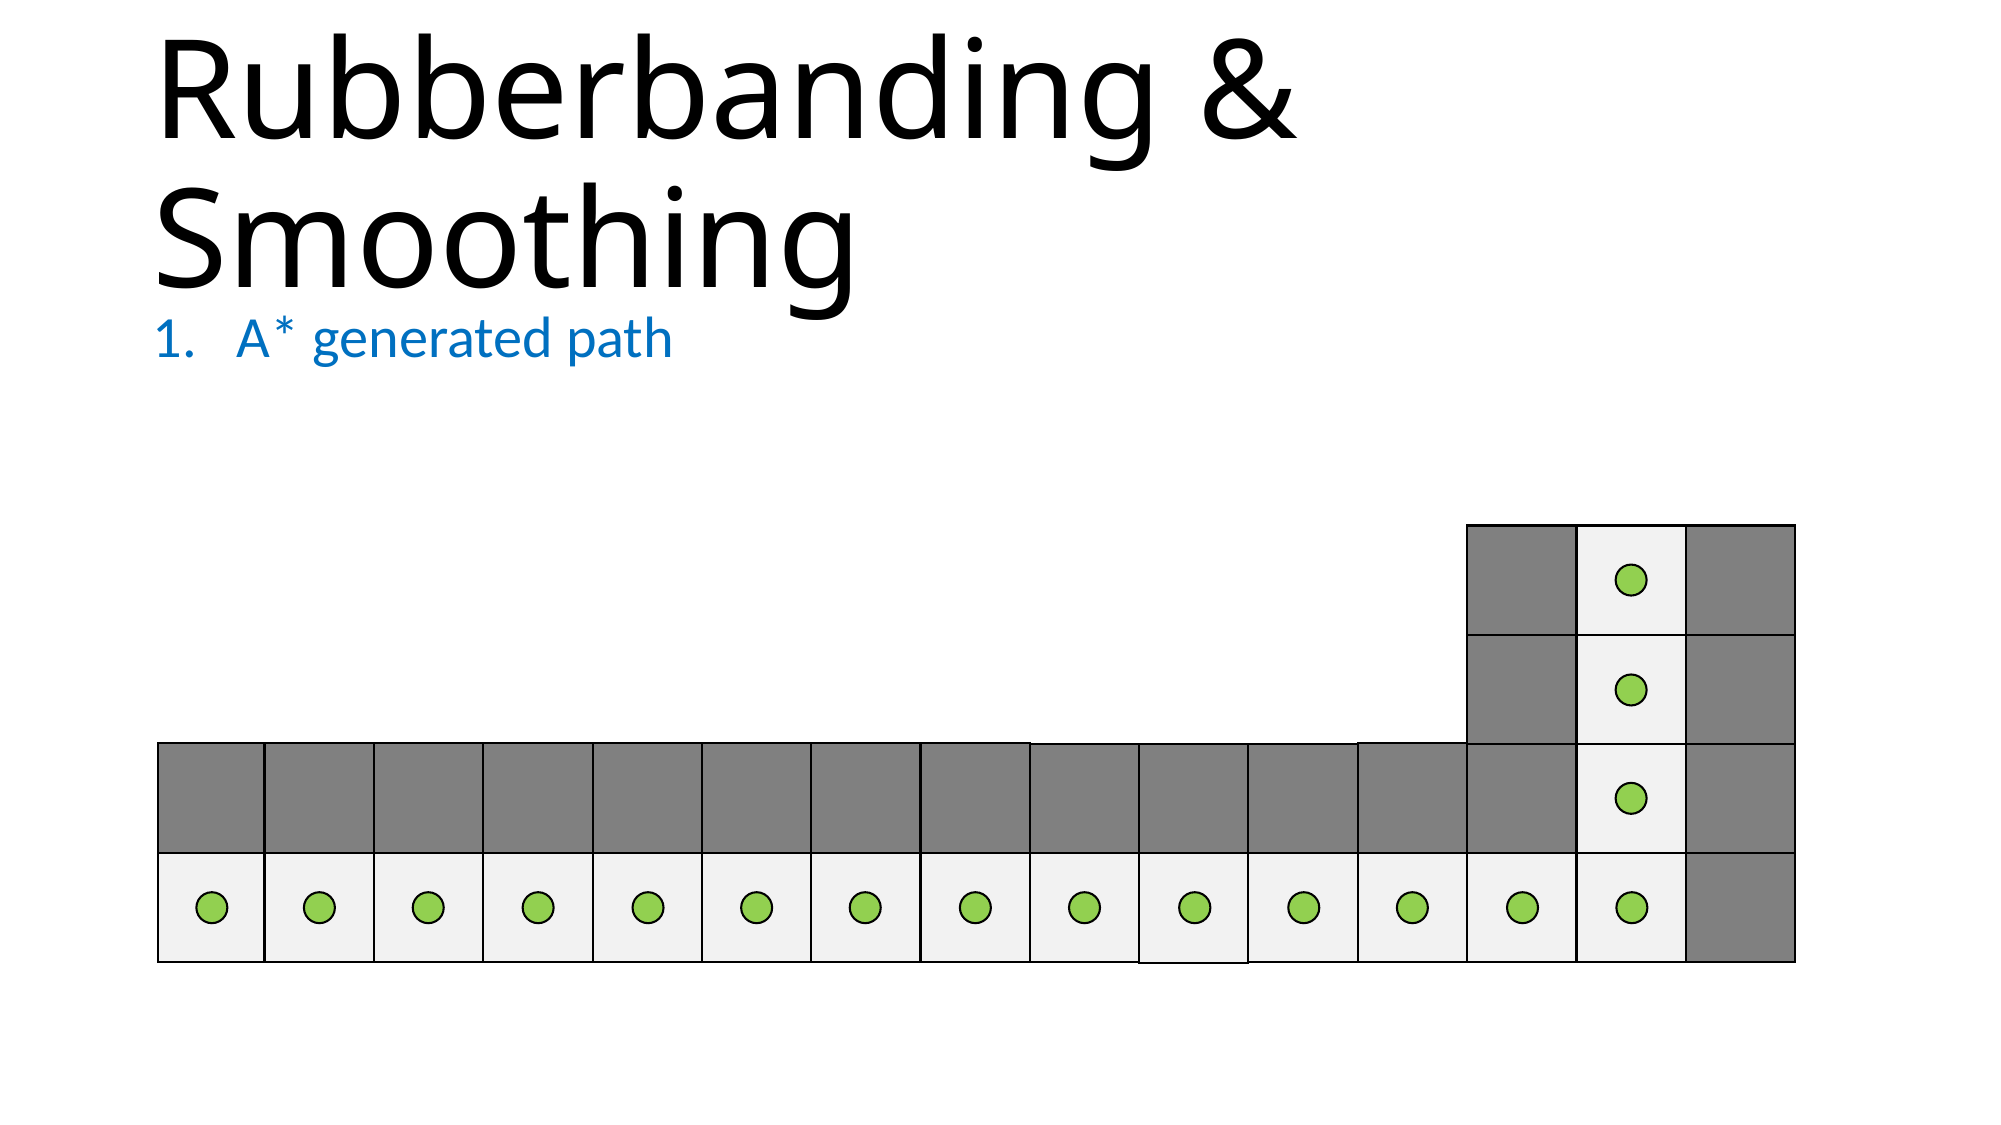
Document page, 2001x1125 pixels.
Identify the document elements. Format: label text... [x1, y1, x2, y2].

text_box [958, 891, 992, 925]
text_box [1614, 781, 1648, 815]
text_box [1505, 891, 1540, 925]
text_box [1575, 636, 1685, 745]
text_box [1466, 524, 1575, 636]
text_box [1685, 854, 1796, 963]
text_box [1287, 891, 1321, 925]
text_box [1247, 743, 1357, 854]
text_box [482, 742, 592, 854]
text_box [740, 891, 774, 925]
text_box [1395, 891, 1429, 925]
text_box [263, 854, 373, 963]
text_box [1615, 891, 1649, 925]
text_box [1247, 854, 1357, 963]
text_box [1685, 745, 1796, 854]
text_box [1031, 854, 1138, 963]
text_box [1614, 563, 1648, 597]
text_box [1575, 854, 1685, 963]
title Rubberbanding & Smoothing [137, 59, 1863, 278]
text_box [1357, 854, 1466, 963]
text_box [1575, 524, 1685, 636]
text_box [482, 854, 592, 963]
text_box [1575, 745, 1685, 854]
text_box [1466, 636, 1575, 745]
text_box [701, 742, 810, 854]
text_box [1067, 891, 1102, 925]
text_box [263, 742, 373, 854]
text_box [1138, 854, 1249, 964]
text_box [848, 891, 882, 925]
text_box [411, 891, 445, 925]
text_box [1685, 636, 1796, 745]
text_box [521, 891, 555, 925]
text_box [919, 854, 1031, 963]
text_box [1357, 742, 1466, 854]
text_box [631, 891, 665, 925]
text_box [701, 854, 810, 963]
text_box [1138, 743, 1247, 854]
text_box [1466, 854, 1575, 963]
text_box [810, 854, 919, 963]
text_box [919, 742, 1031, 854]
text_box [195, 891, 229, 925]
text_box [1614, 673, 1648, 707]
text_box [592, 742, 701, 854]
text_box [592, 854, 701, 963]
text_box [157, 854, 263, 963]
text_box [373, 854, 482, 963]
list A* generated path [137, 299, 1863, 1014]
text_box [810, 742, 919, 854]
text_box [302, 891, 336, 925]
text_box [1685, 524, 1796, 636]
text_box [373, 742, 482, 854]
text_box [1178, 891, 1212, 925]
text_box [1466, 745, 1575, 854]
text_box [157, 742, 263, 854]
text_box [1031, 743, 1138, 854]
